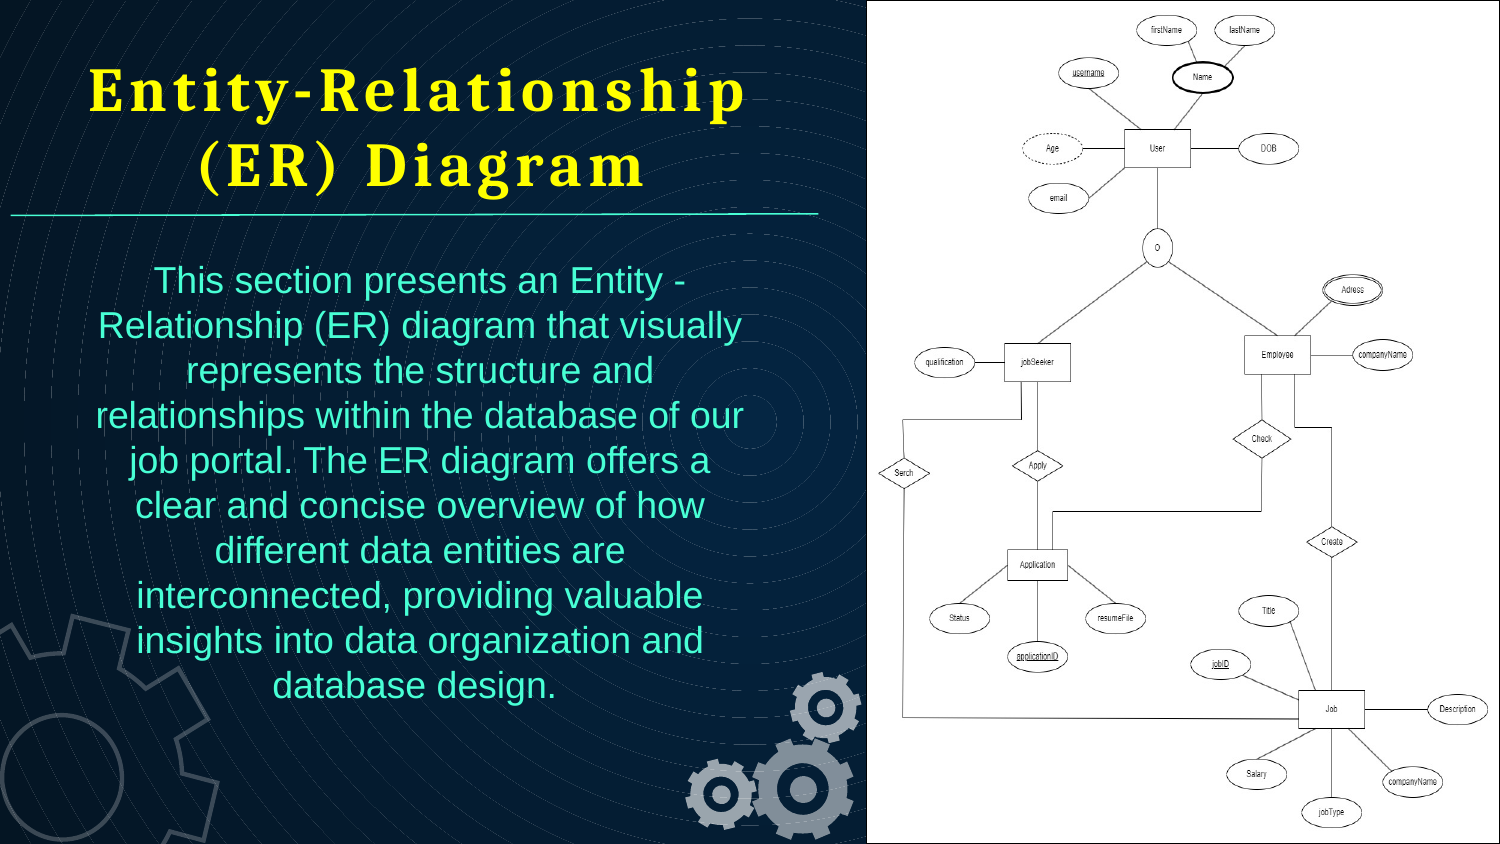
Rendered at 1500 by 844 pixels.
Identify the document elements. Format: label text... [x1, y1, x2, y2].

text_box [680, 685, 875, 844]
picture [865, 0, 1500, 844]
text_box Entity-Relationship (ER) Diagram [40, 41, 800, 207]
text_box This section presents an Entity -Relationship (ER) diagram that visually represents the structure and relationships within the database of our job portal. The ER diagram offers a clear and concise overview of how different data entities are interconnected, providing valuable insights into data organization and database design. [69, 248, 771, 749]
